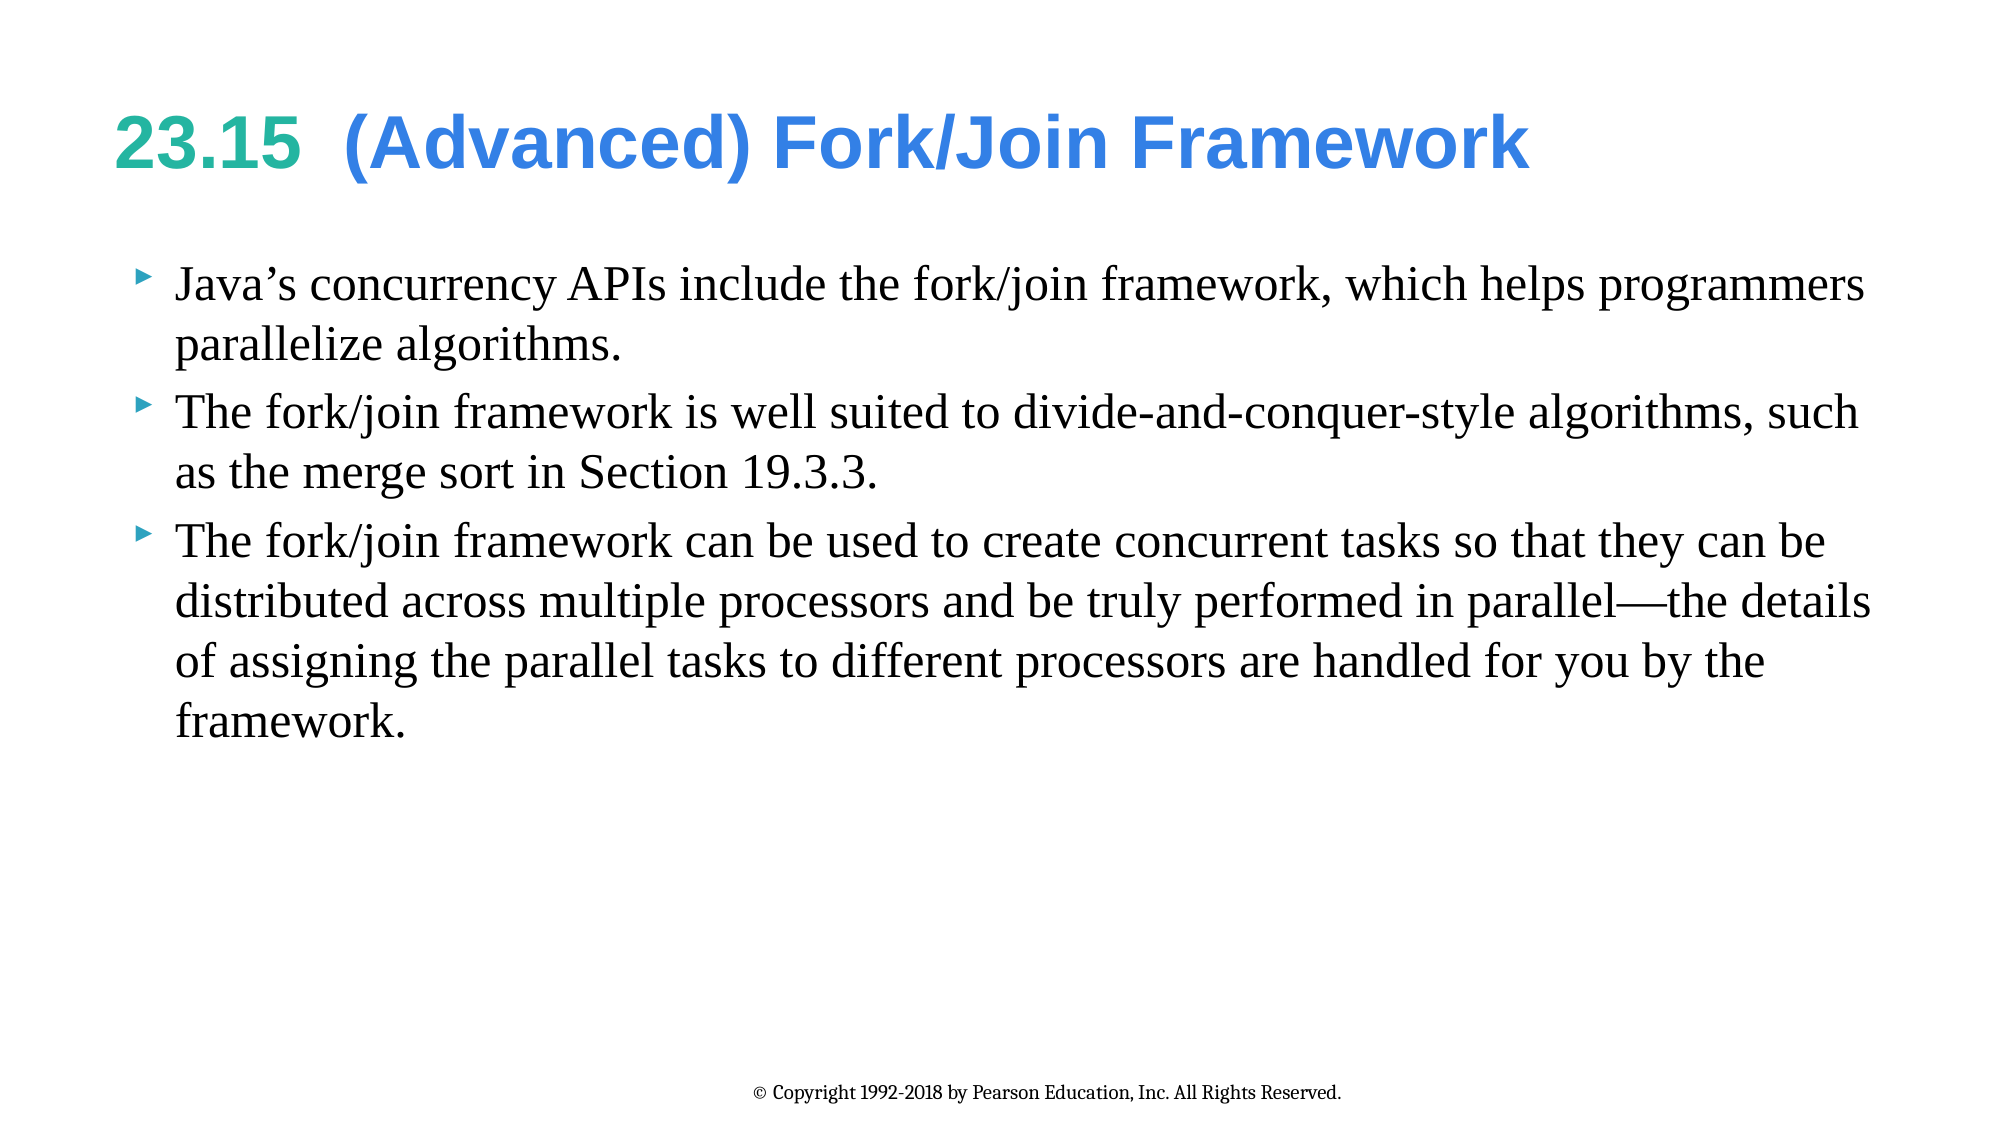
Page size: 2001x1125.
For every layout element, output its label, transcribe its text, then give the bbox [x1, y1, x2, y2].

list Java’s concurrency APIs include the fork/join framework, which helps programmers parallelize algorithms. The fork/join framework is well suited to divide-and-conquer-style algorithms, such as the merge sort in Section 19.3.3. The fork/join framework can be used to create concurrent tasks so that they can be distributed across multiple processors and be truly performed in parallel—the details of assigning the parallel tasks to different processors are handled for you by the framework. [99, 242, 1900, 986]
title 23.15 (Advanced) Fork/Join Framework [99, 45, 1900, 233]
footer © Copyright 1992-2018 by Pearson Education, Inc. All Rights Reserved. [736, 1051, 1892, 1112]
